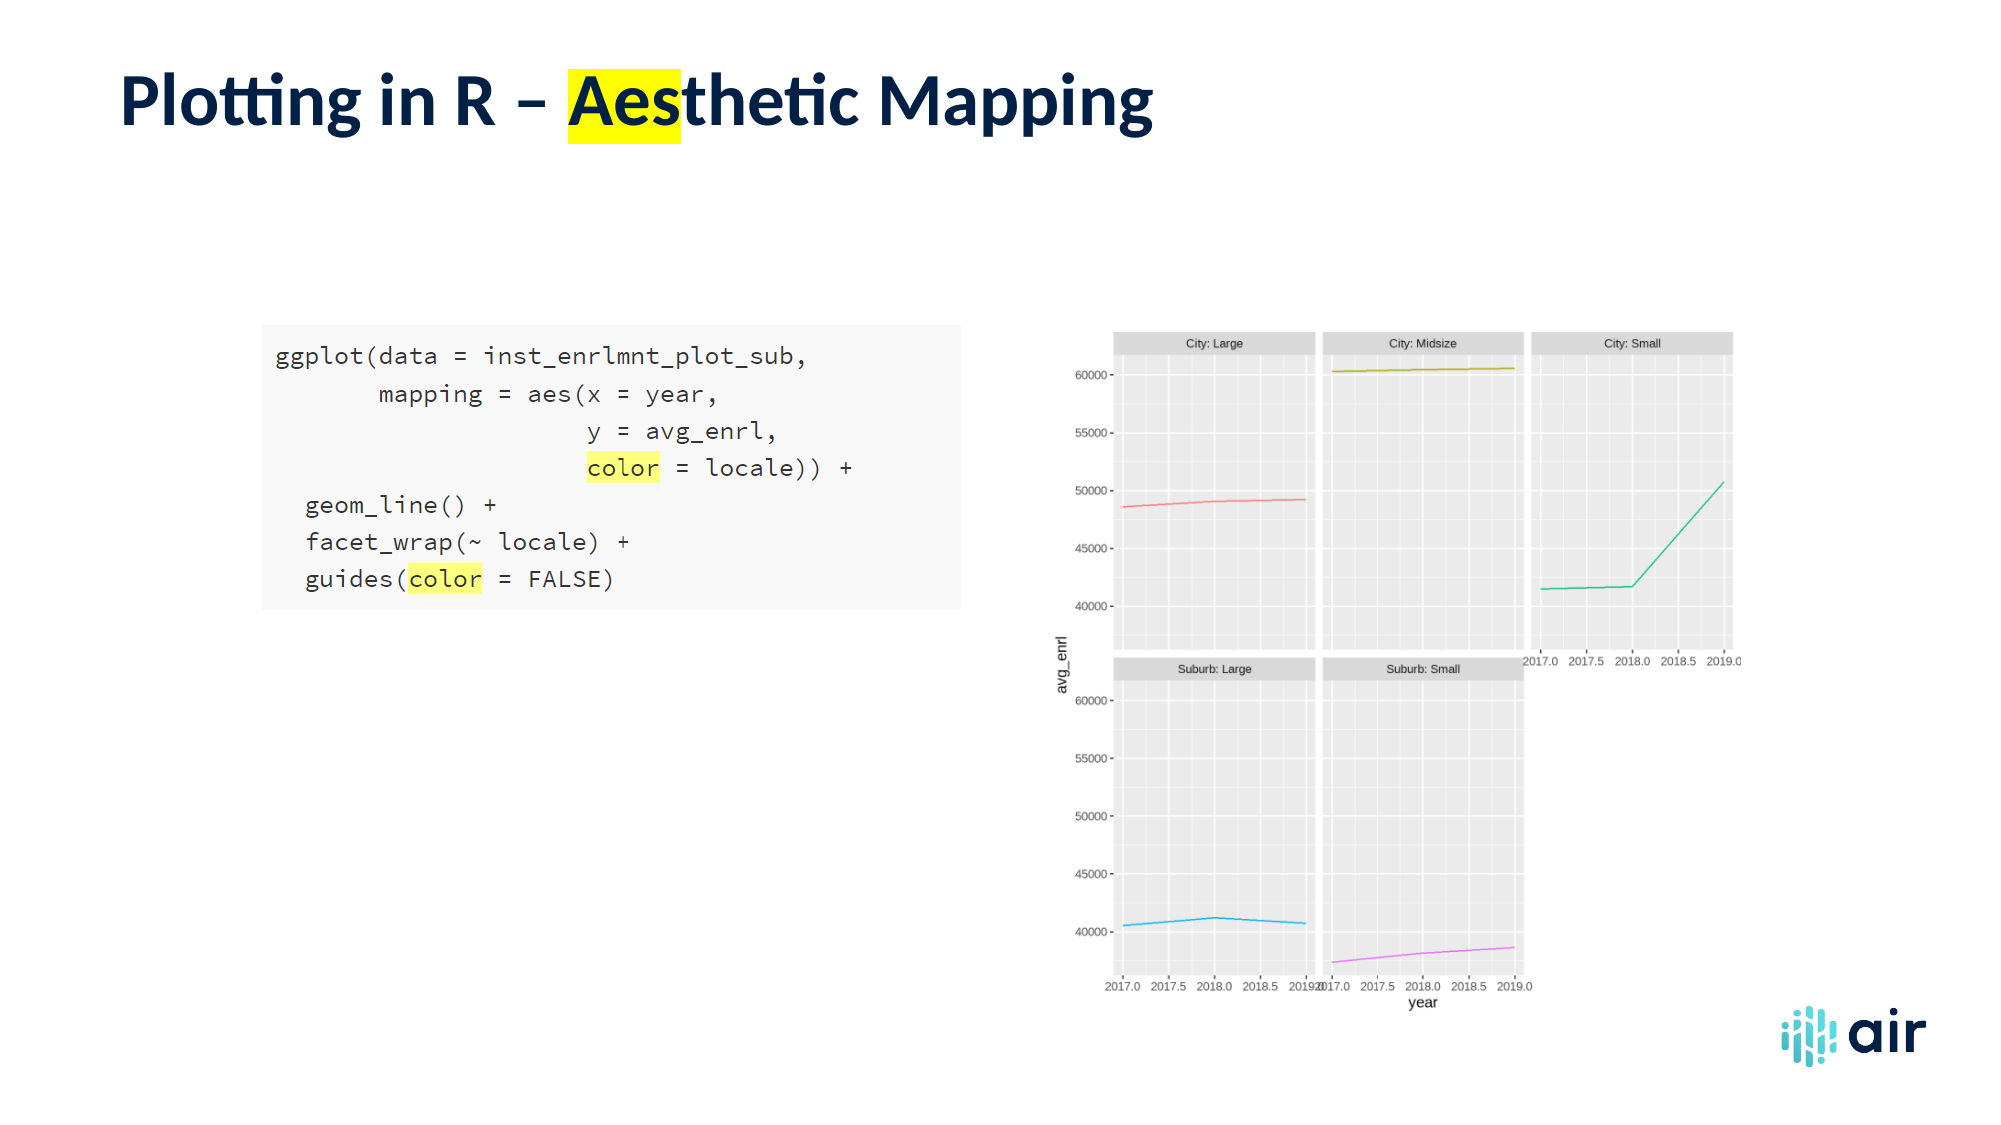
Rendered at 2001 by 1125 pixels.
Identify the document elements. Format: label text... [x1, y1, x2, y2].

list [245, 299, 1755, 1014]
picture [1773, 1001, 1932, 1070]
title Plotting in R – Aesthetic Mapping [105, 52, 1895, 240]
